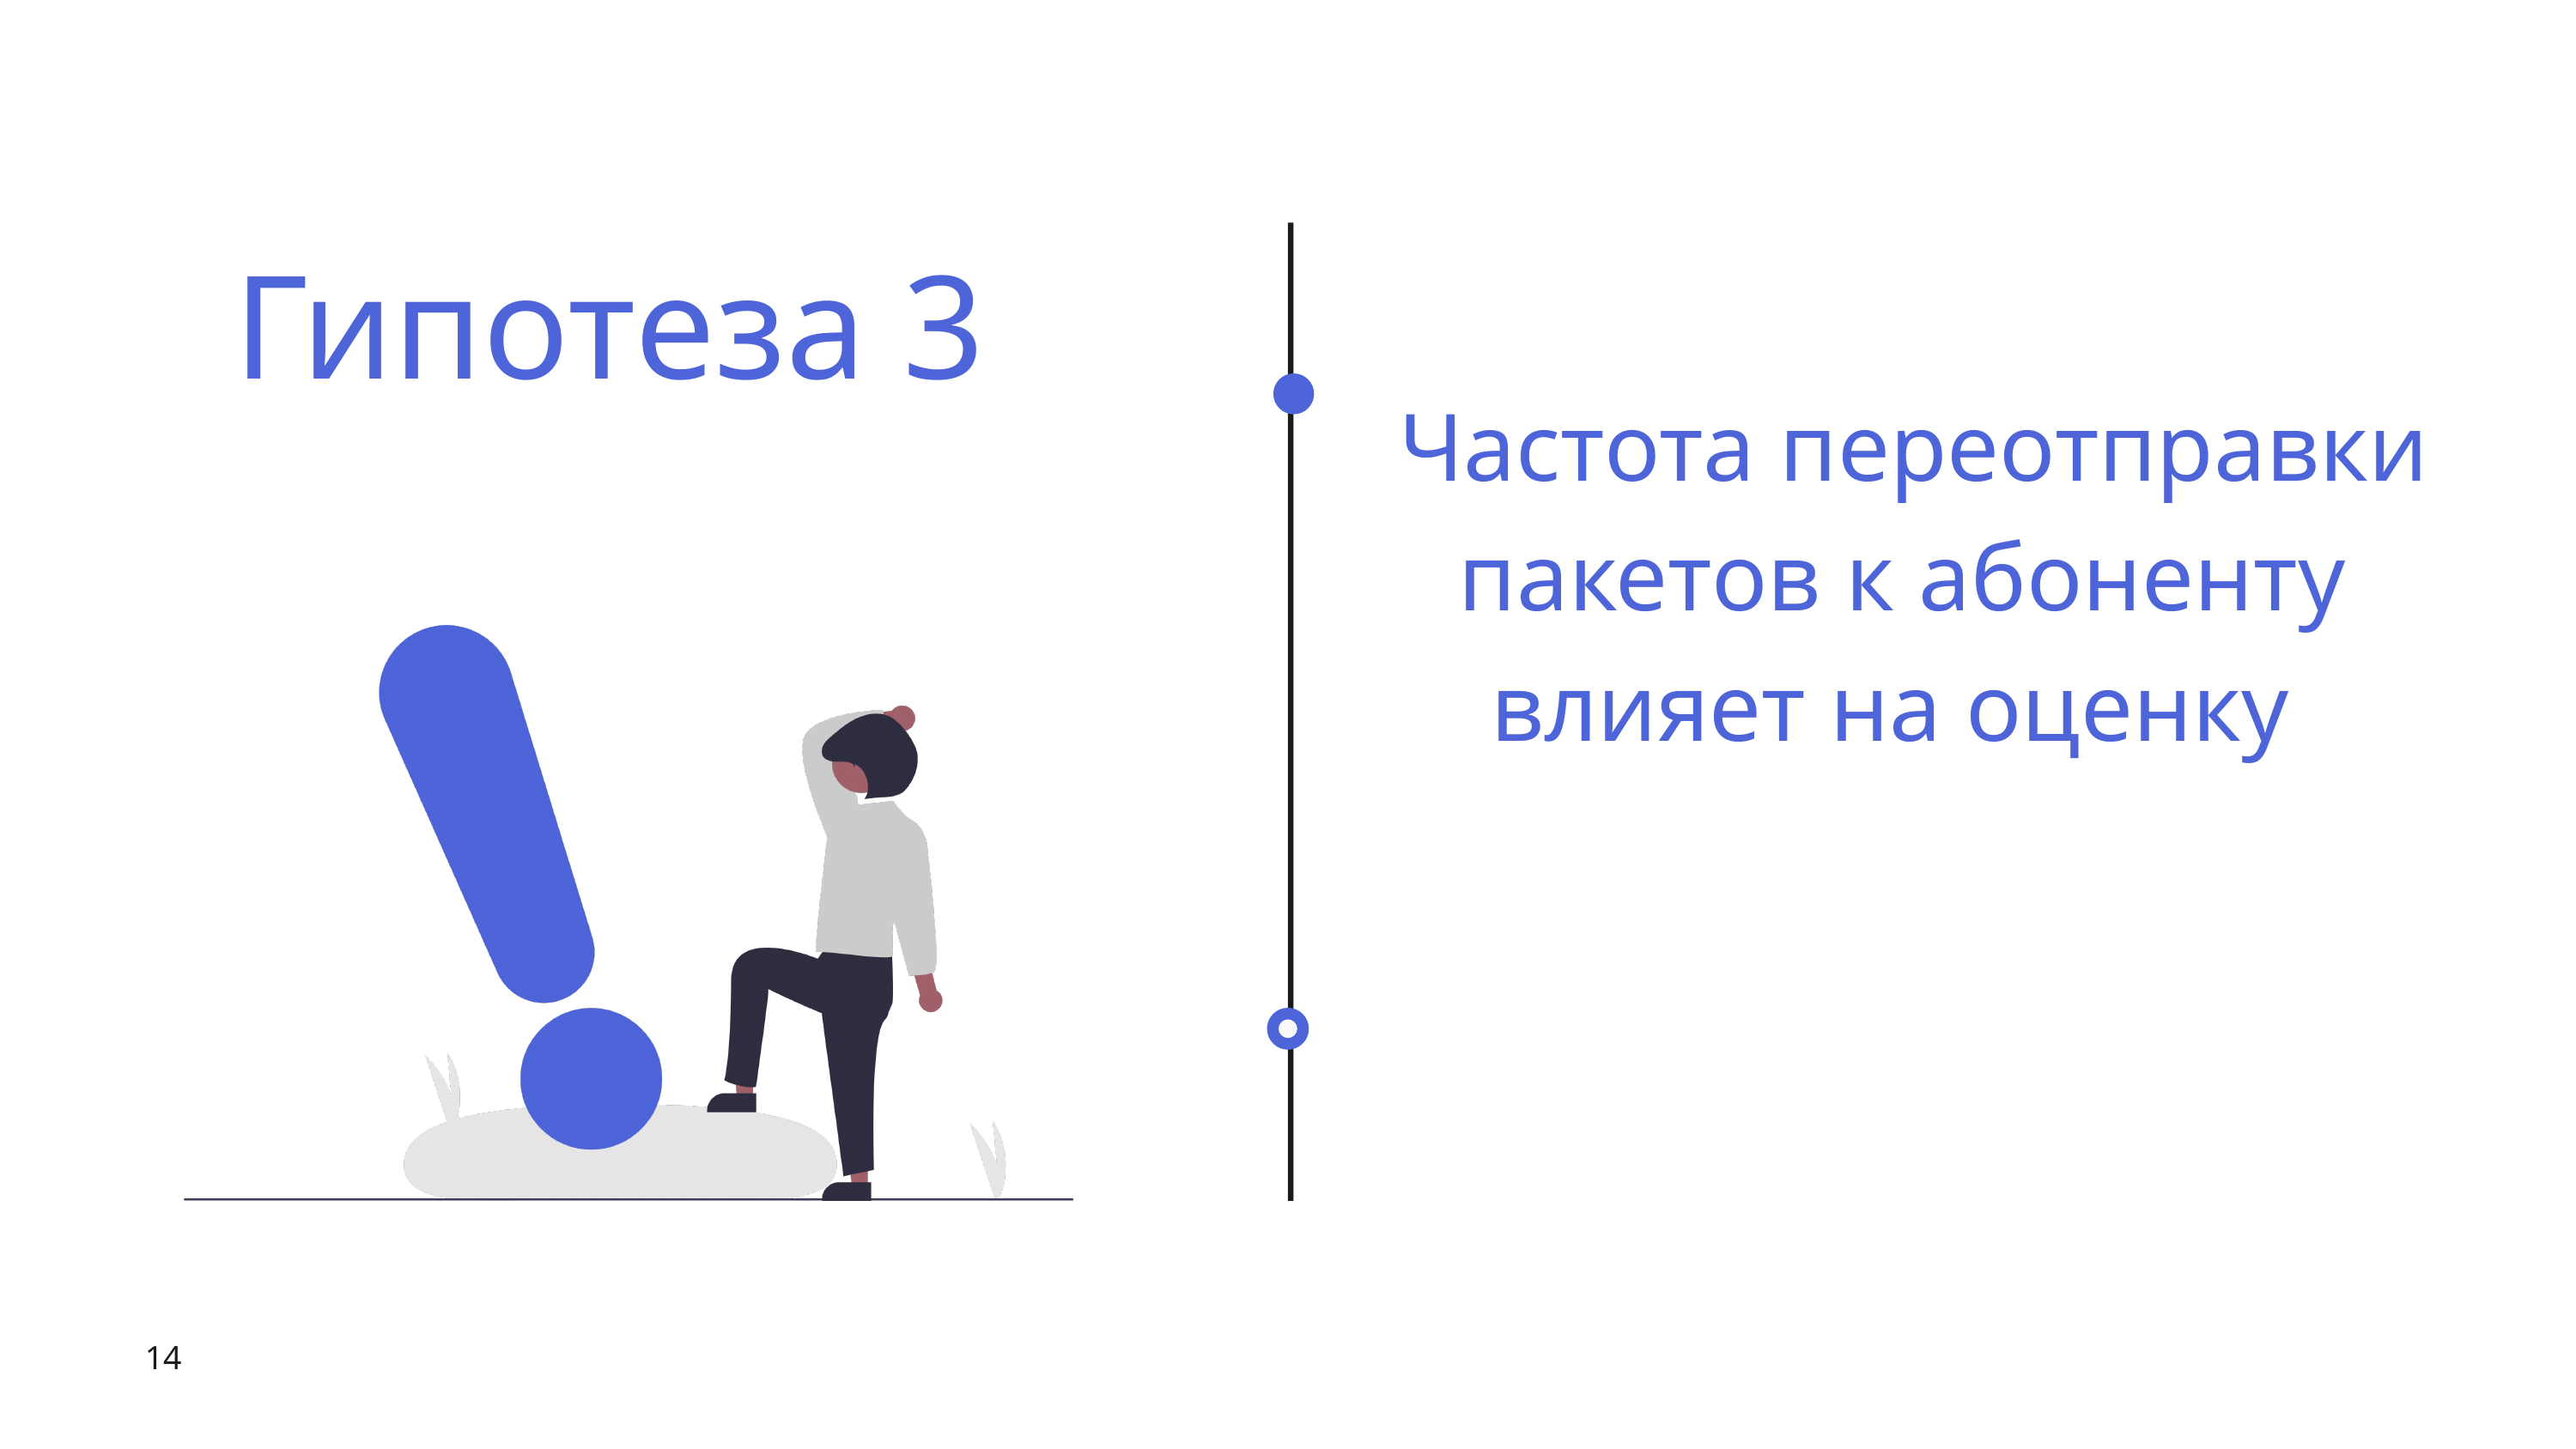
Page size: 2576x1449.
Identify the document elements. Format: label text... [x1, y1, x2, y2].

text_box Частота переотправки пакетов к абоненту влияет на оценку [1373, 369, 2432, 761]
text_box [1287, 222, 1294, 372]
text_box [1287, 1057, 1294, 1201]
picture [183, 624, 1073, 1202]
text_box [1273, 373, 1315, 415]
text_box Гипотеза 3 [184, 250, 1073, 409]
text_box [1267, 1007, 1309, 1051]
text_box 14 [144, 1331, 464, 1377]
text_box [1287, 421, 1294, 1006]
